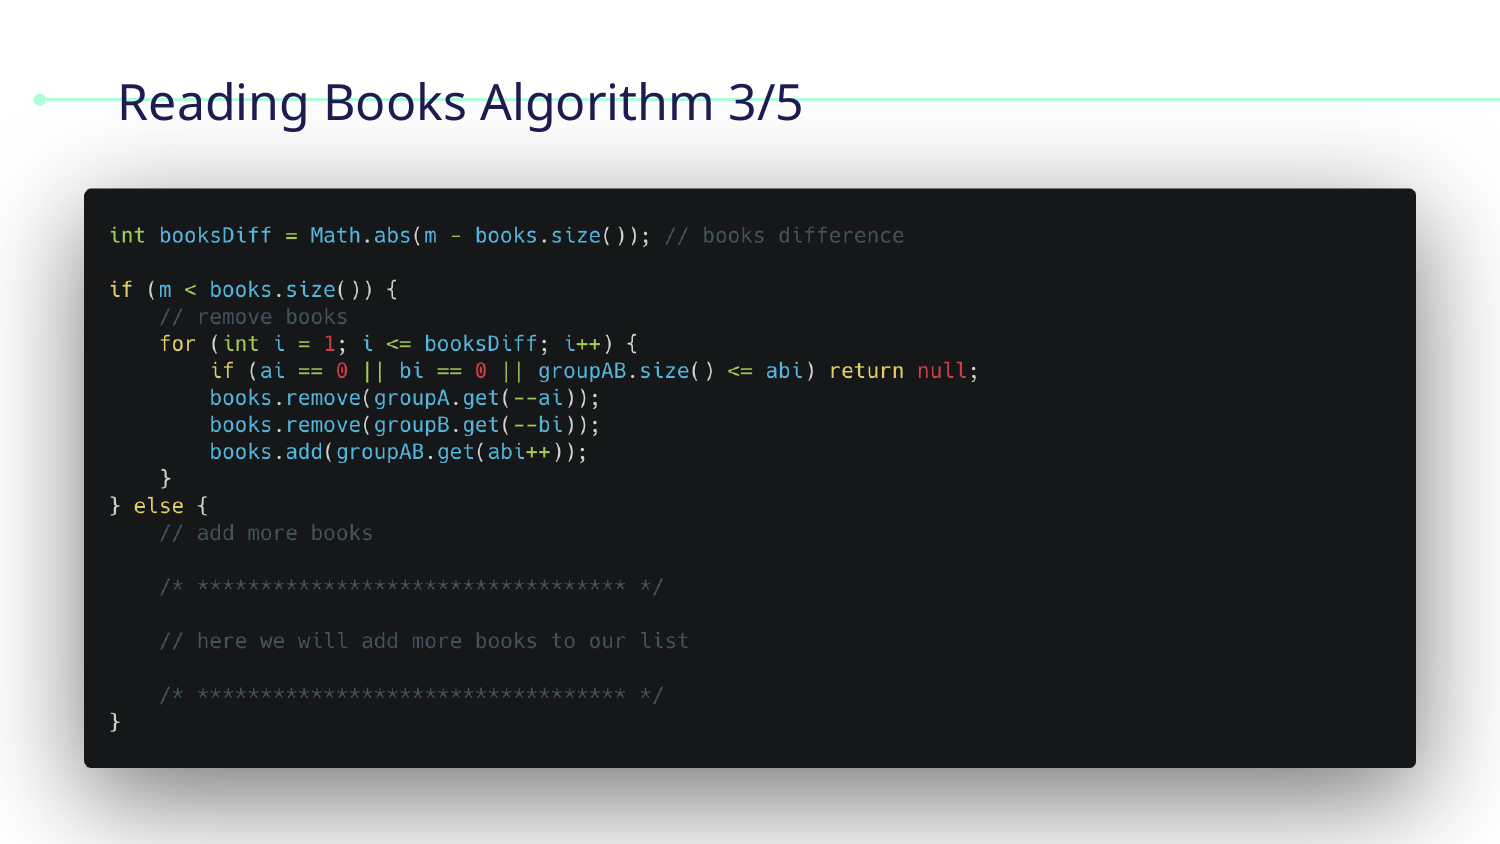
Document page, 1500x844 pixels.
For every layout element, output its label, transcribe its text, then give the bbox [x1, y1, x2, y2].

title Reading Books Algorithm 3/5 [102, 55, 1184, 103]
picture [0, 104, 1500, 844]
